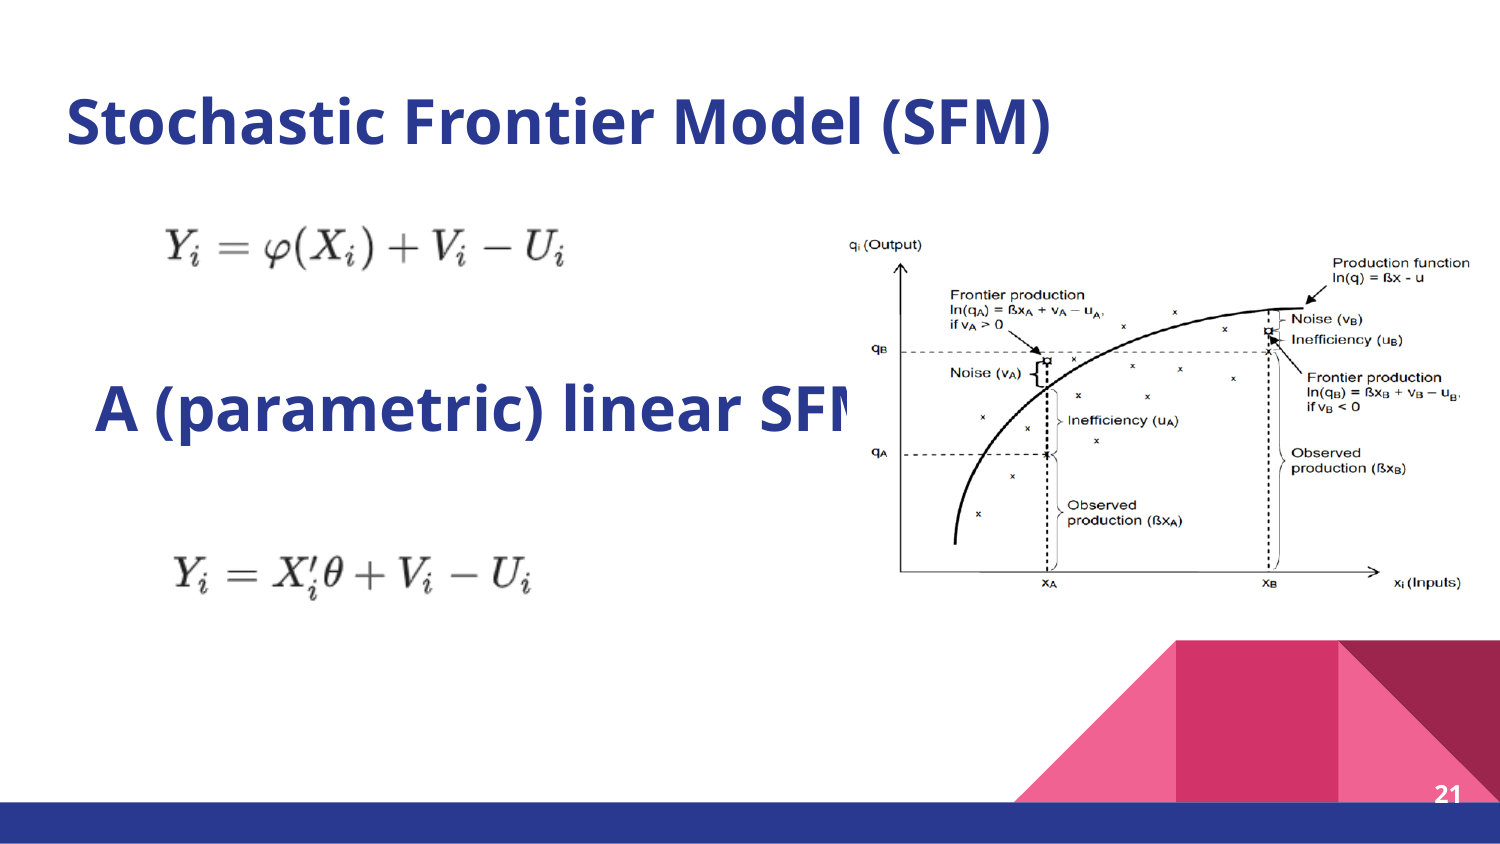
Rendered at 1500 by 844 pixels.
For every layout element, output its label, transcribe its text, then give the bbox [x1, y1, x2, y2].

title A (parametric) linear SFM [80, 353, 841, 454]
picture [80, 182, 652, 326]
picture [846, 227, 1479, 594]
slide_number 21 [1387, 762, 1478, 828]
picture [38, 469, 652, 648]
title Stochastic Frontier Model (SFM) [51, 67, 1449, 167]
